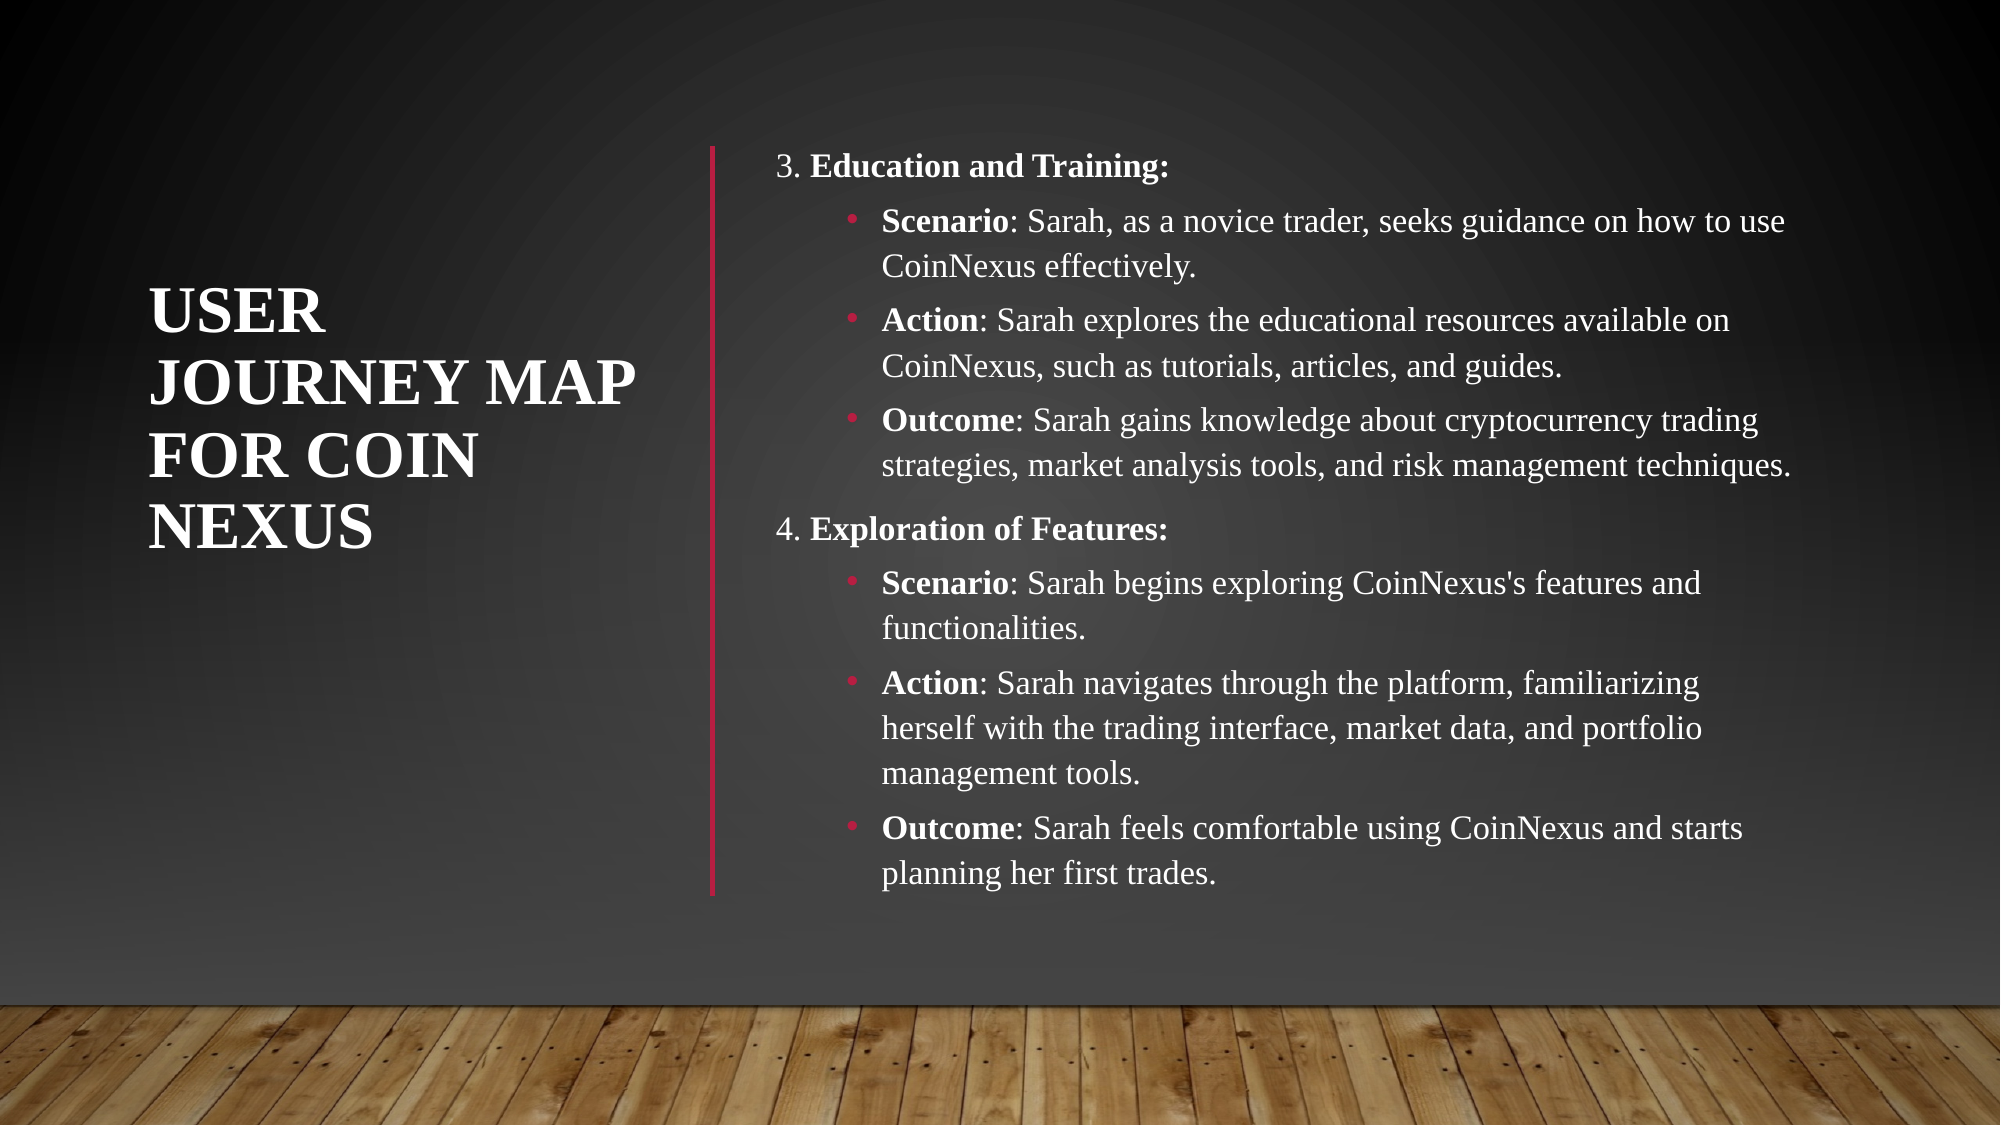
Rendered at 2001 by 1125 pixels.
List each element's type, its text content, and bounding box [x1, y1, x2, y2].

title USER JOURNEY MAP FOR COIN NEXUS [133, 131, 665, 859]
list 3. Education and Training: Scenario: Sarah, as a novice trader, seeks guidance on how to use CoinNexus effectively. Action: Sarah explores the educational resources available on CoinNexus, such as tutorials, articles, and guides. Outcome: Sarah gains knowledge about cryptocurrency trading strategies, market analysis tools, and risk management techniques. 4. Exploration of Features: Scenario: Sarah begins exploring CoinNexus's features and functionalities. Action: Sarah navigates through the platform, familiarizing herself with the trading interface, market data, and portfolio management tools. Outcome: Sarah feels comfortable using CoinNexus and starts planning her first trades. [760, 131, 1815, 929]
text_box [0, 330, 2000, 1004]
text_box [0, 0, 2000, 330]
picture [0, 1004, 2000, 1125]
